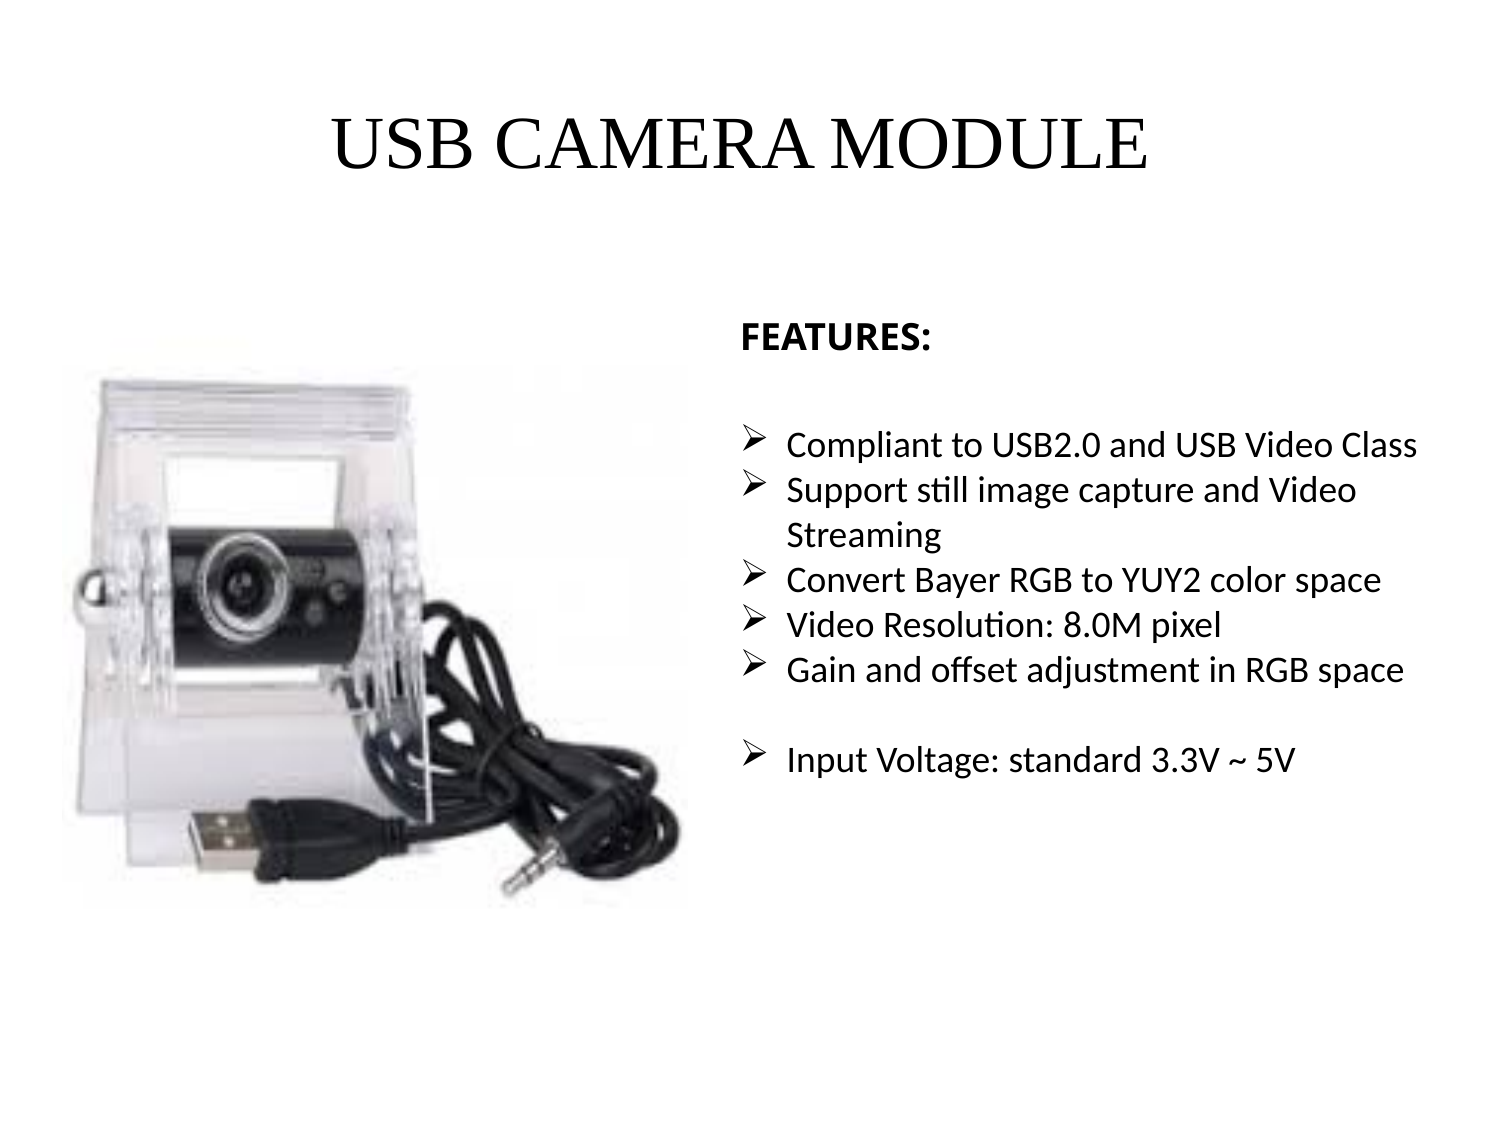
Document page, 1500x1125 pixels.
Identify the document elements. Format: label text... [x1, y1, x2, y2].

picture [62, 287, 688, 1001]
title USB CAMERA MODULE [75, 45, 1425, 233]
text_box FEATURES: [725, 305, 1375, 365]
text_box Compliant to USB2.0 and USB Video Class Support still image capture and Video Streaming Convert Bayer RGB to YUY2 color space Video Resolution: 8.0M pixel Gain and offset adjustment in RGB space Input Voltage: standard 3.3V ~ 5V [725, 412, 1450, 788]
